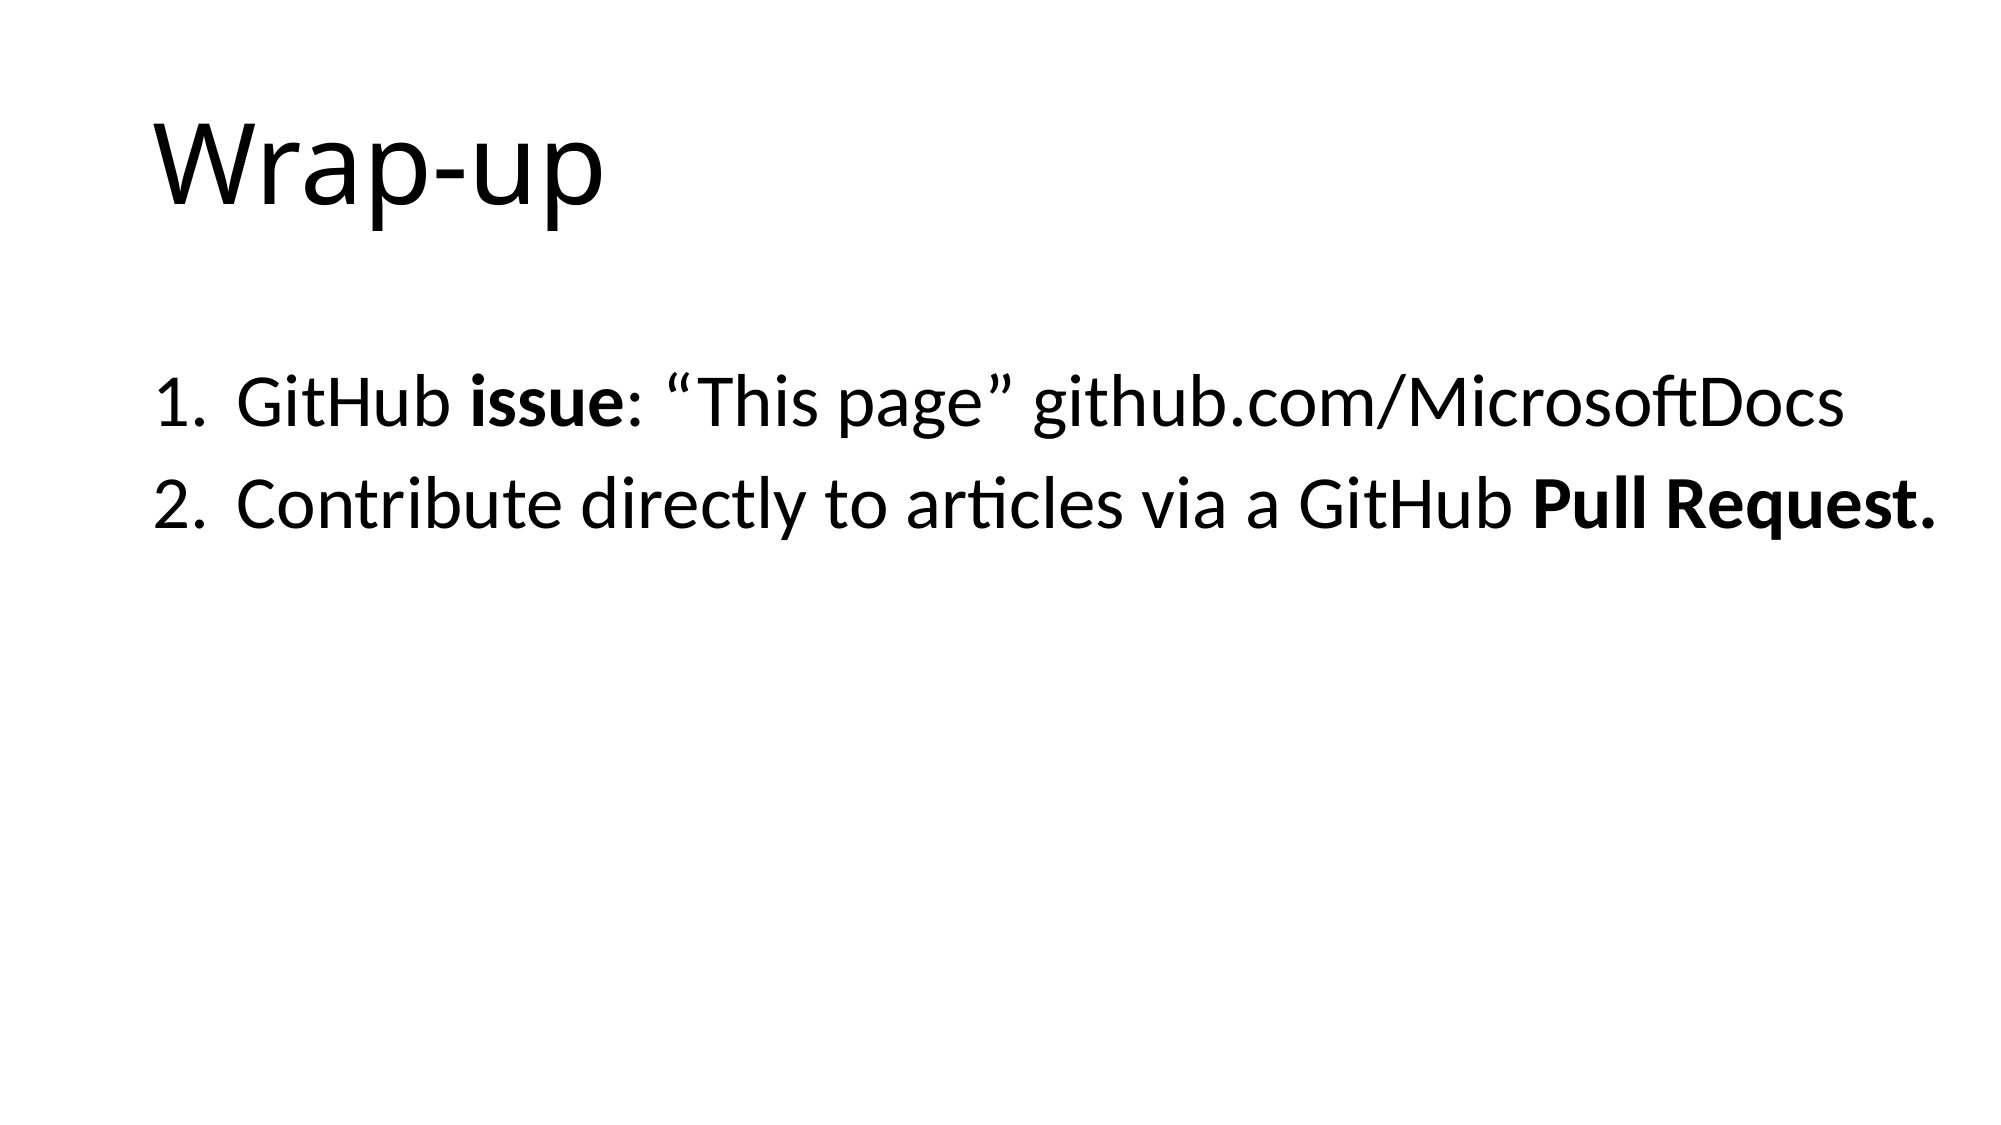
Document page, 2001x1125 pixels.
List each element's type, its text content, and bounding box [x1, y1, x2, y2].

text_box GitHub issue: “This page” github.com/MicrosoftDocs Contribute directly to articles via a GitHub Pull Request. [137, 243, 1954, 1014]
title Wrap-up [137, 59, 1863, 243]
